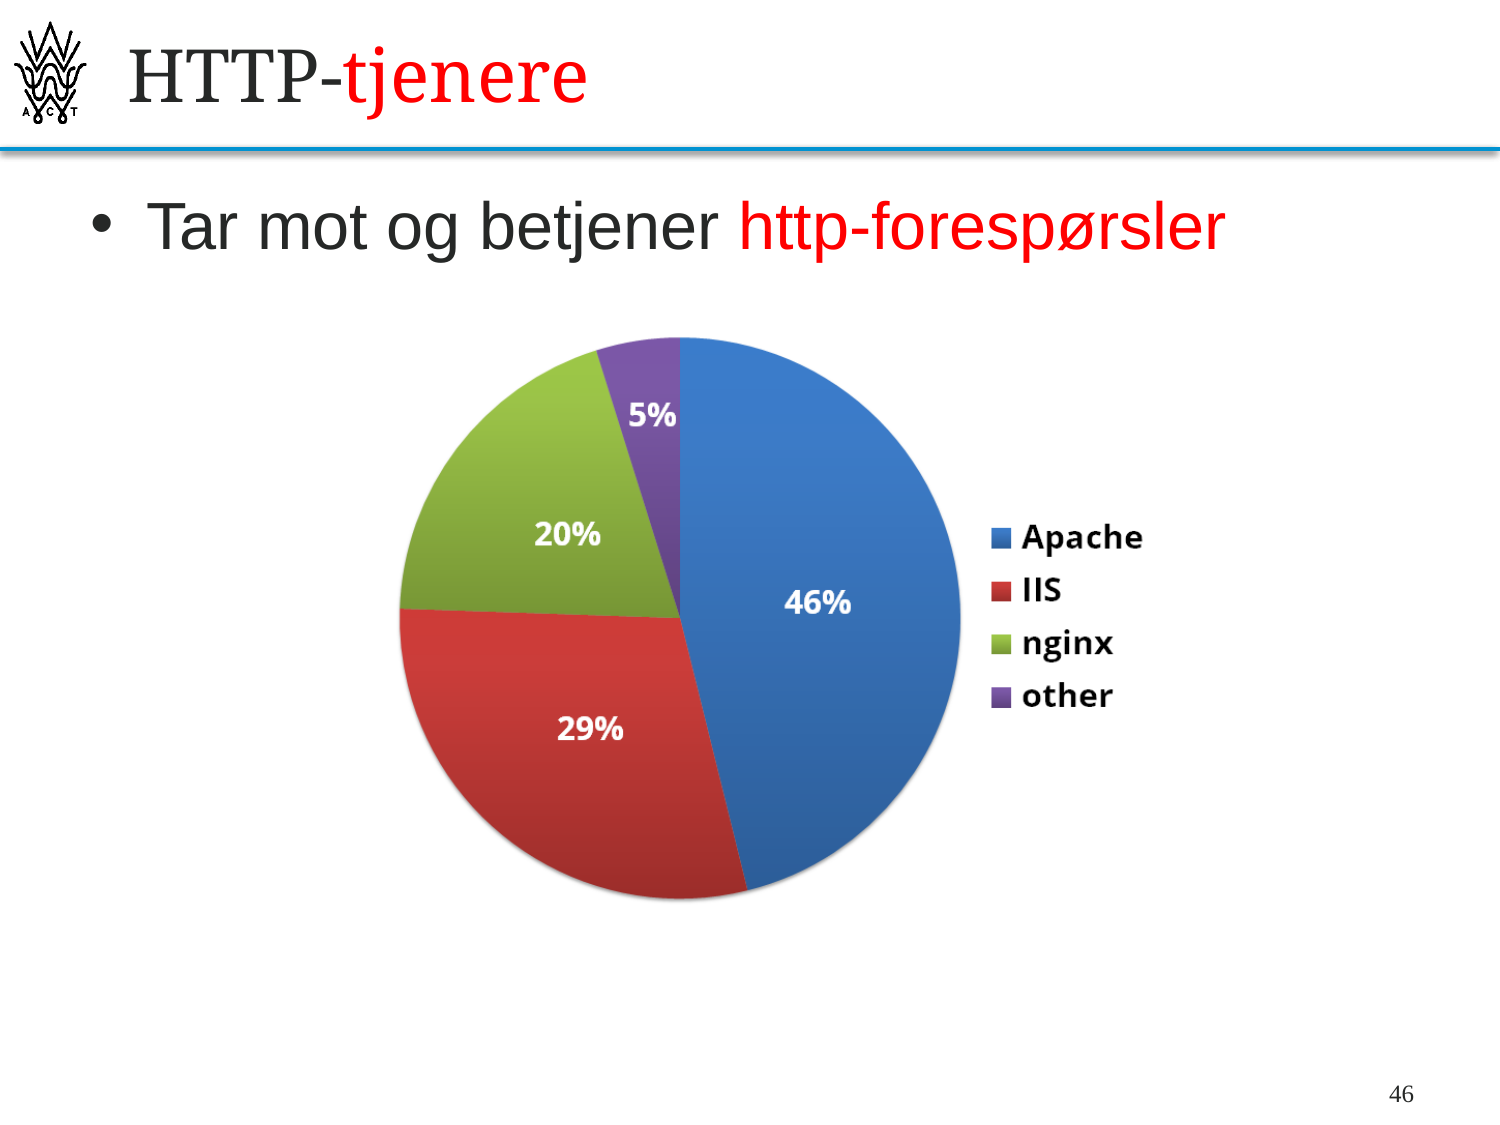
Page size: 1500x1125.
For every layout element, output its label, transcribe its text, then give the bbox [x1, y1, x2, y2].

slide_number 46 [1351, 1062, 1430, 1123]
picture [0, 0, 113, 146]
title HTTP-tjenere [112, 20, 1463, 125]
picture [352, 325, 1186, 913]
list Tar mot og betjener http-forespørsler [74, 174, 1463, 305]
